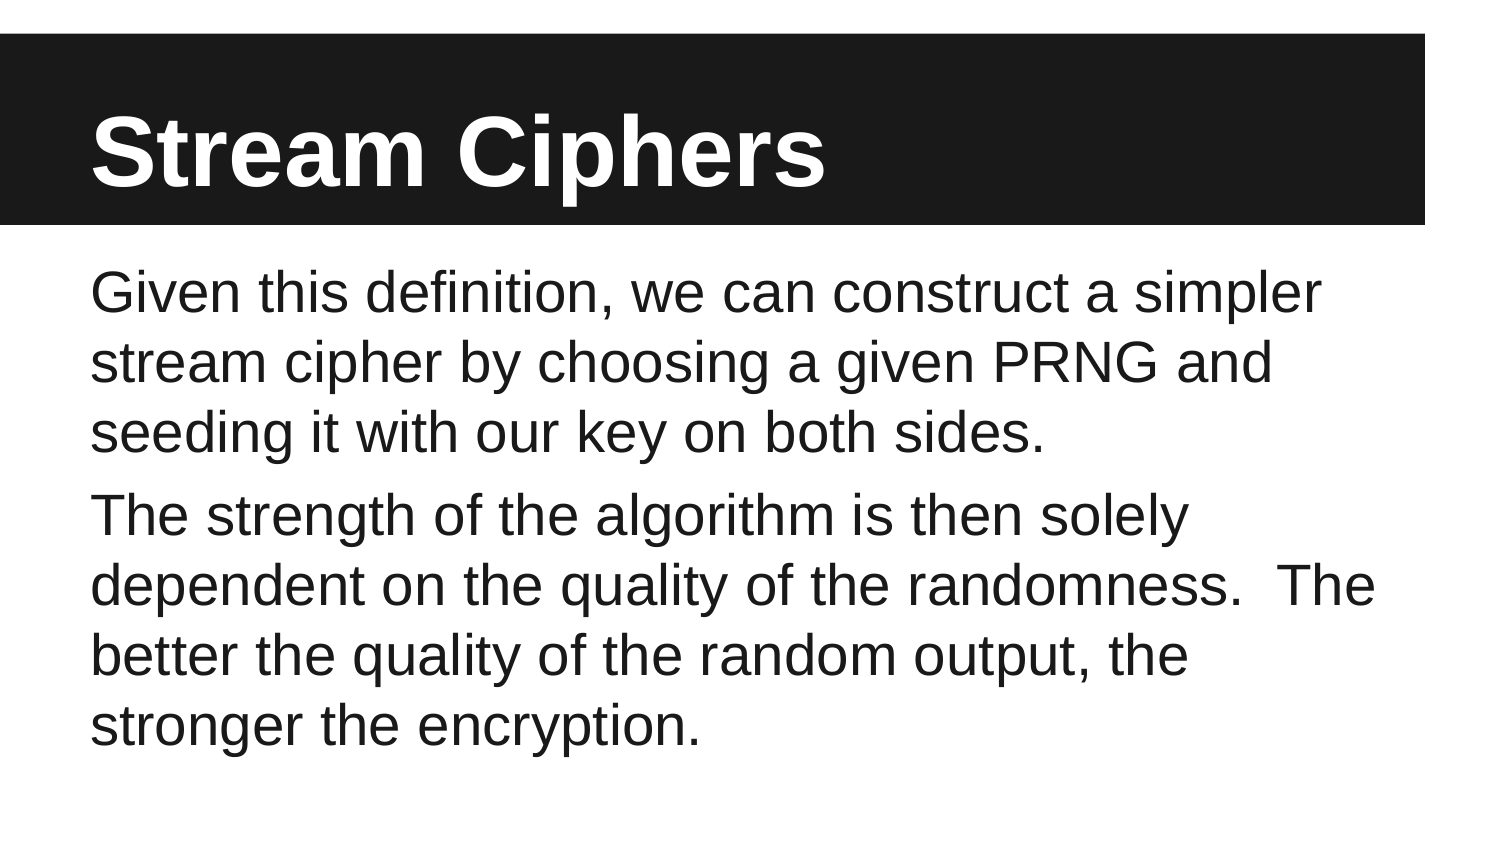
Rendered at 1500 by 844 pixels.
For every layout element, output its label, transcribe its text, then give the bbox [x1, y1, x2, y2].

title Stream Ciphers [75, 33, 1425, 221]
list Given this definition, we can construct a simpler stream cipher by choosing a given PRNG and seeding it with our key on both sides. The strength of the algorithm is then solely dependent on the quality of the randomness. The better the quality of the random output, the stronger the encryption. [75, 239, 1425, 808]
